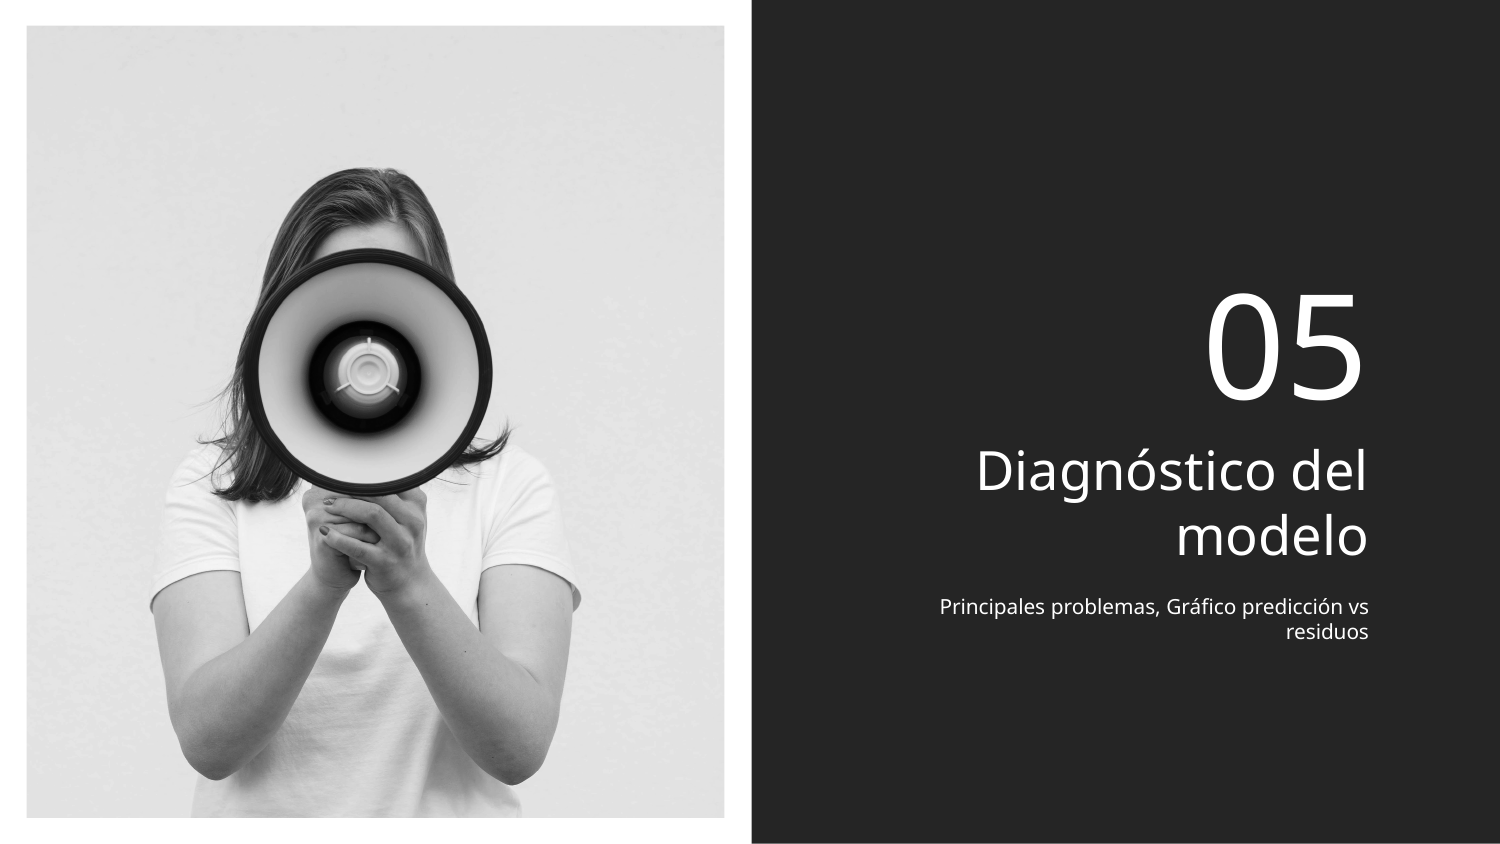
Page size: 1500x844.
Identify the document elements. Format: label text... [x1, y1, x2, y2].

text_box Principales problemas, Gráfico predicción vs residuos [851, 578, 1384, 646]
text_box Diagnóstico del modelo [822, 450, 1384, 554]
picture [26, 24, 728, 818]
text_box 05 [882, 247, 1385, 436]
text_box [0, 0, 750, 844]
